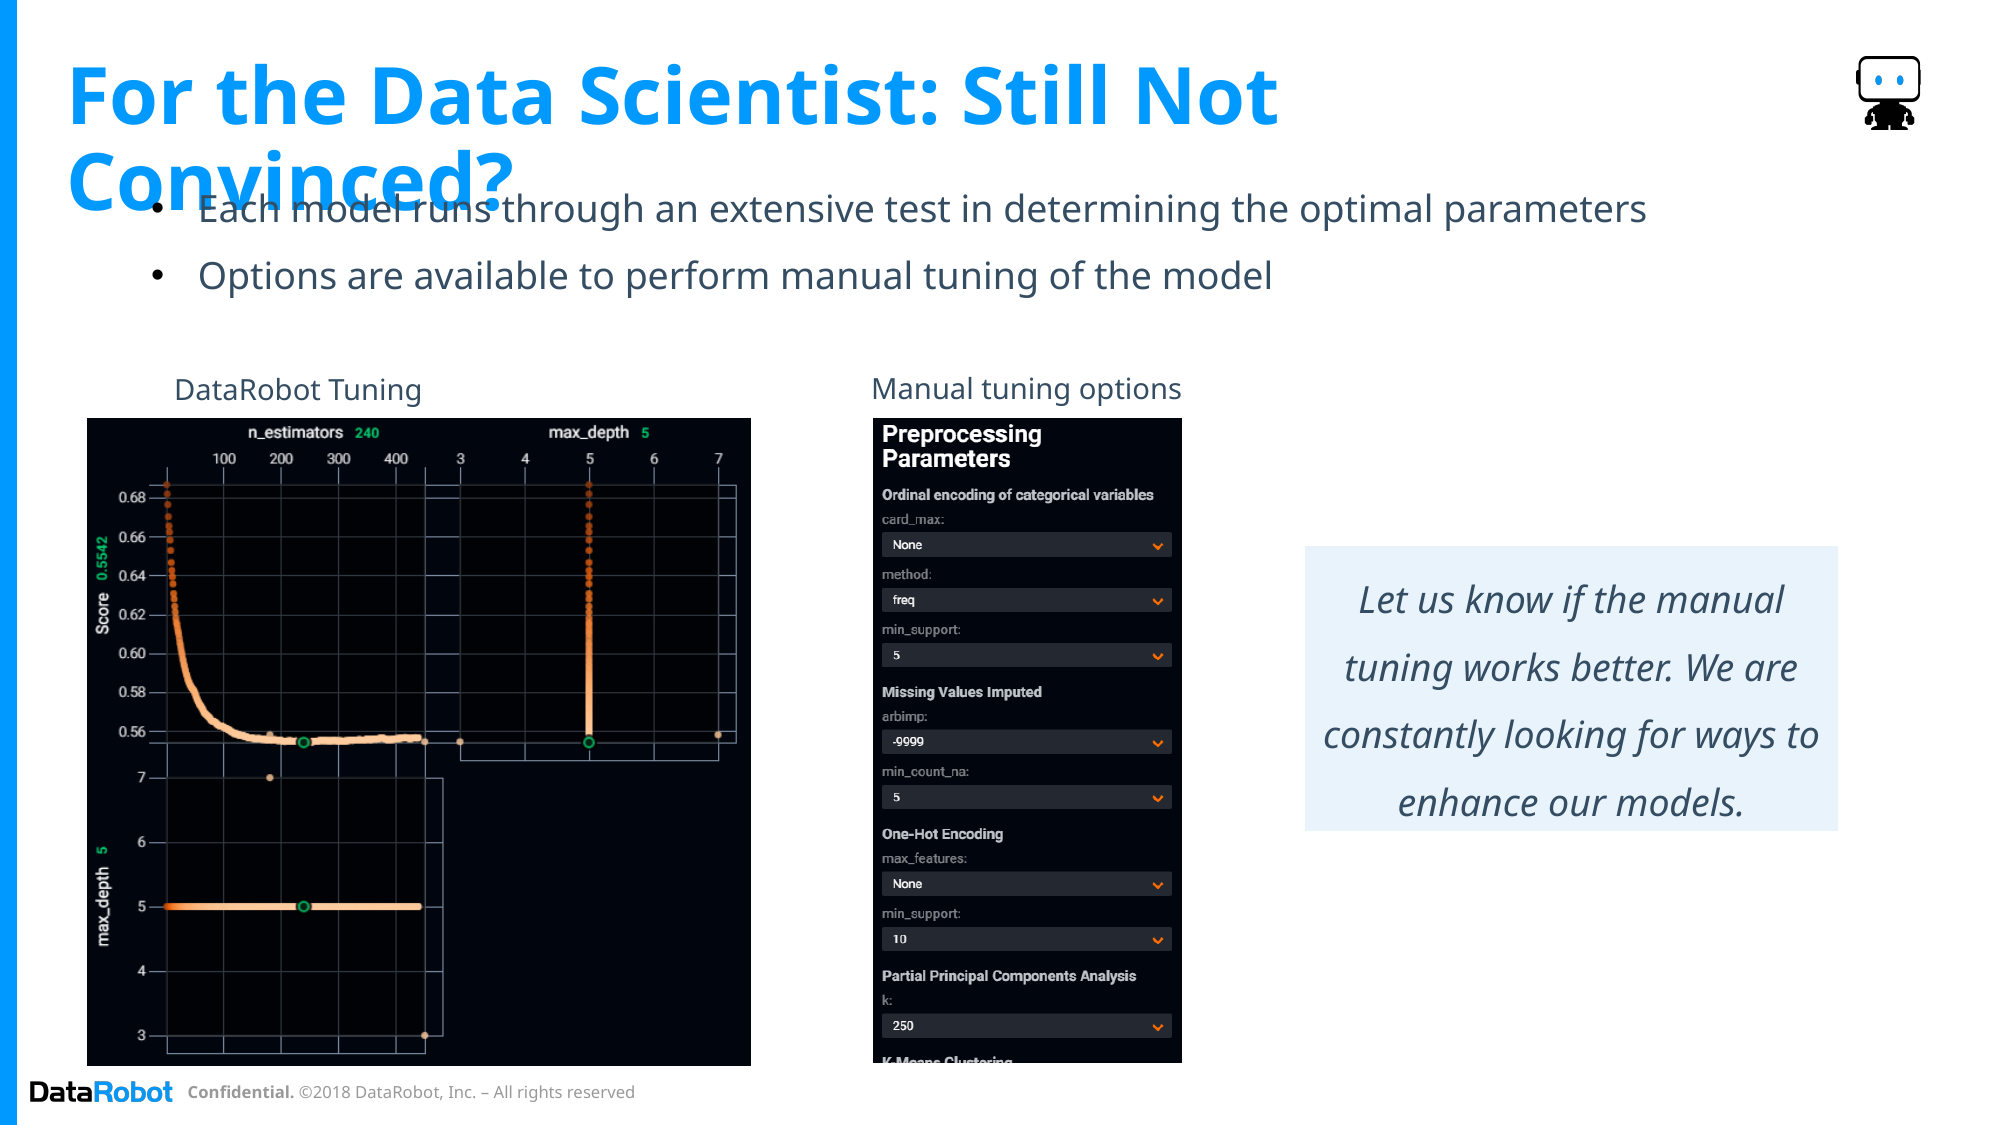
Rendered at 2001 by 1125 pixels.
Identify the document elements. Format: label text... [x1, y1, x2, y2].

picture [1856, 56, 1921, 130]
picture [28, 1081, 173, 1102]
text_box Let us know if the manual tuning works better. We are constantly looking for ways to enhance our models. [1305, 546, 1839, 831]
picture [873, 418, 1182, 1063]
text_box DataRobot Tuning [159, 346, 562, 414]
text_box Each model runs through an extensive test in determining the optimal parameters Options are available to perform manual tuning of the model [136, 154, 1950, 305]
title For the Data Scientist: Still Not Convinced? [51, 48, 1699, 130]
text_box Manual tuning options [856, 345, 1277, 413]
picture [87, 418, 751, 1066]
